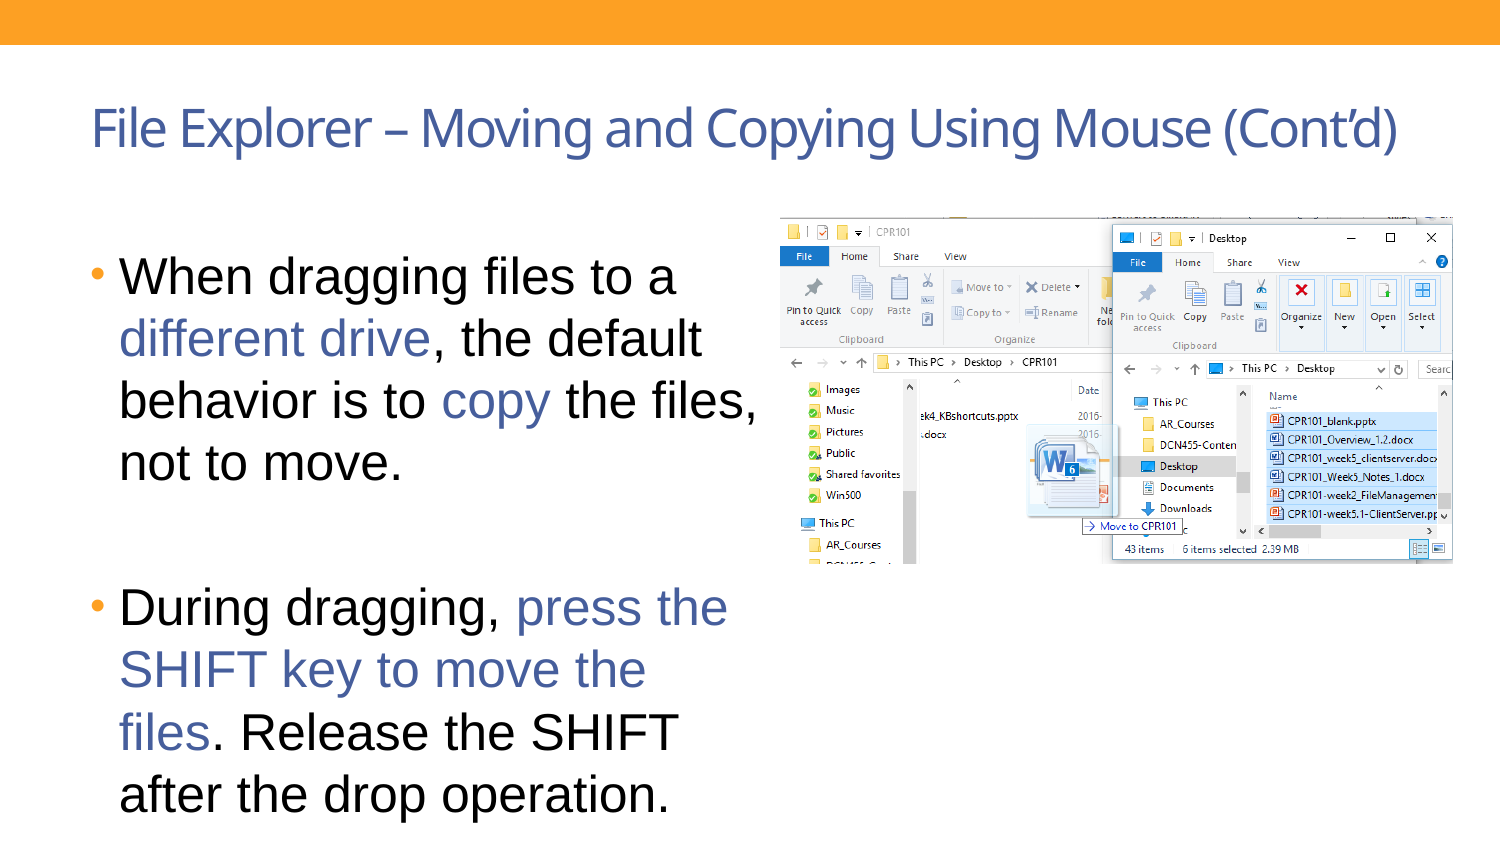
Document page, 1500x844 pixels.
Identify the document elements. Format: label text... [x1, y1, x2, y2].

title File Explorer – Moving and Copying Using Mouse (Cont’d) [75, 65, 1425, 188]
list When dragging files to a different drive, the default behavior is to copy the files, not to move. During dragging, press the SHIFT key to move the files. Release the SHIFT after the drop operation. [75, 235, 781, 841]
picture [779, 216, 1453, 564]
